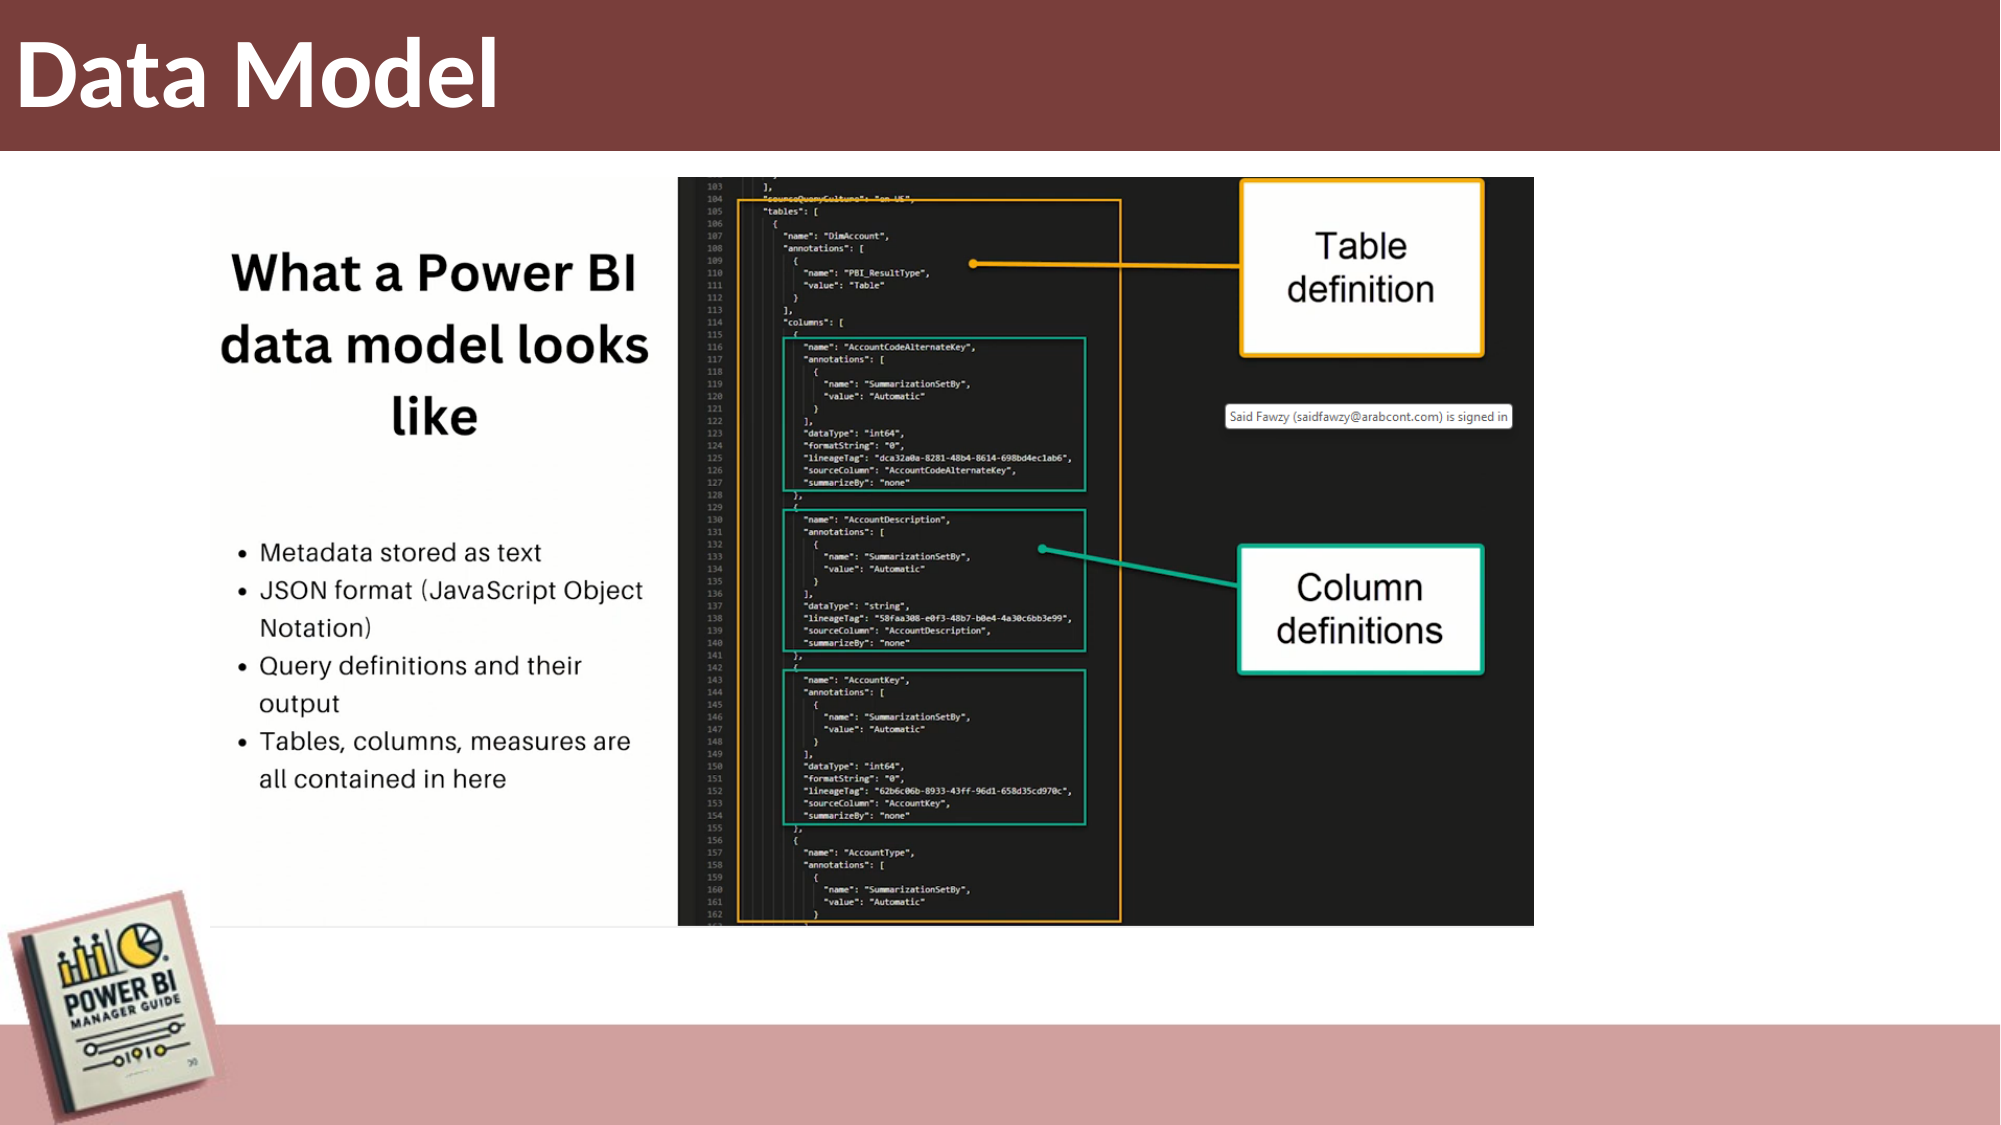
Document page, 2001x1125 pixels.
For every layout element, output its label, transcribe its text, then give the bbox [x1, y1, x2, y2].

picture [0, 0, 2001, 1125]
title Data Model [0, 0, 2000, 152]
